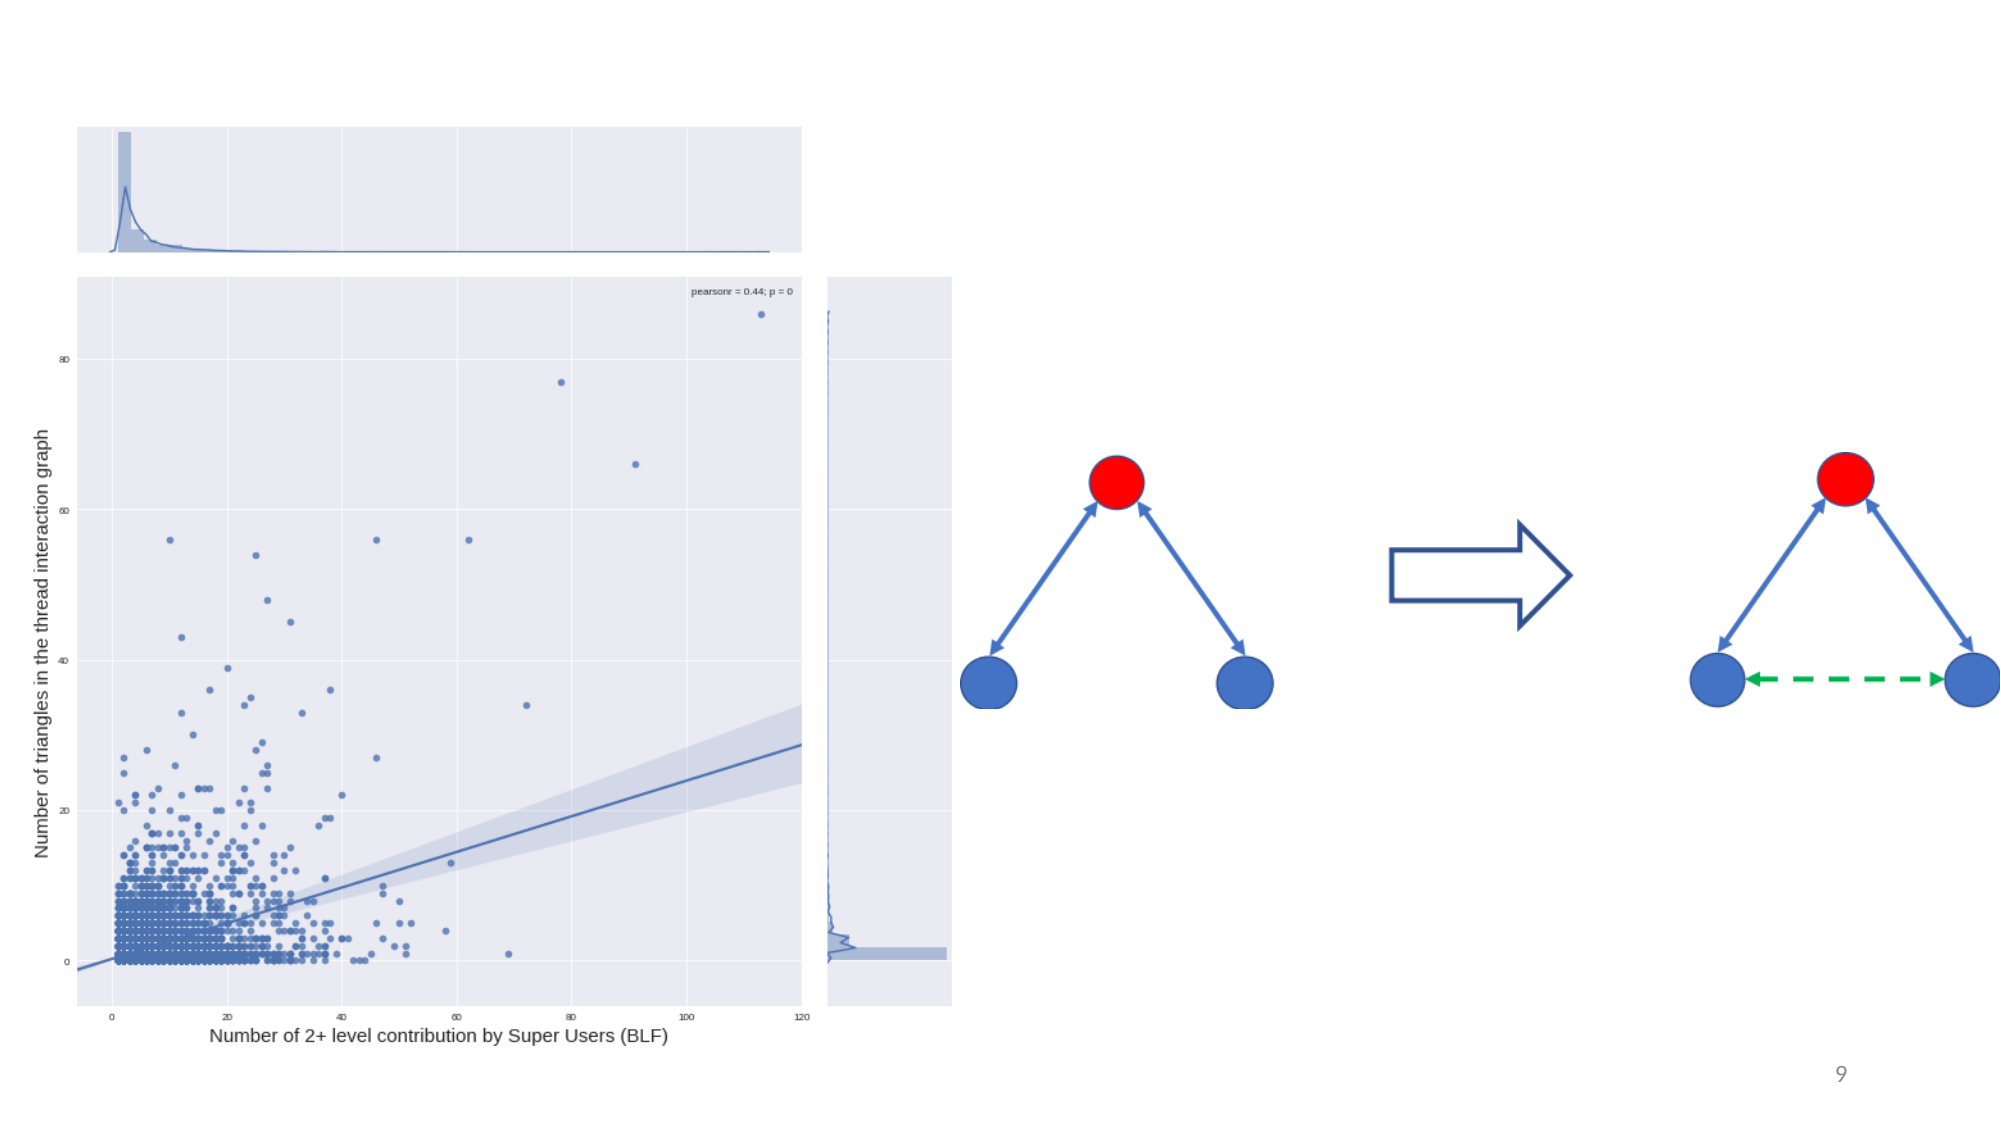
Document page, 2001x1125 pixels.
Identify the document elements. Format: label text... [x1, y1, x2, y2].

picture [26, 118, 2000, 1055]
slide_number 9 [1412, 1042, 1863, 1103]
